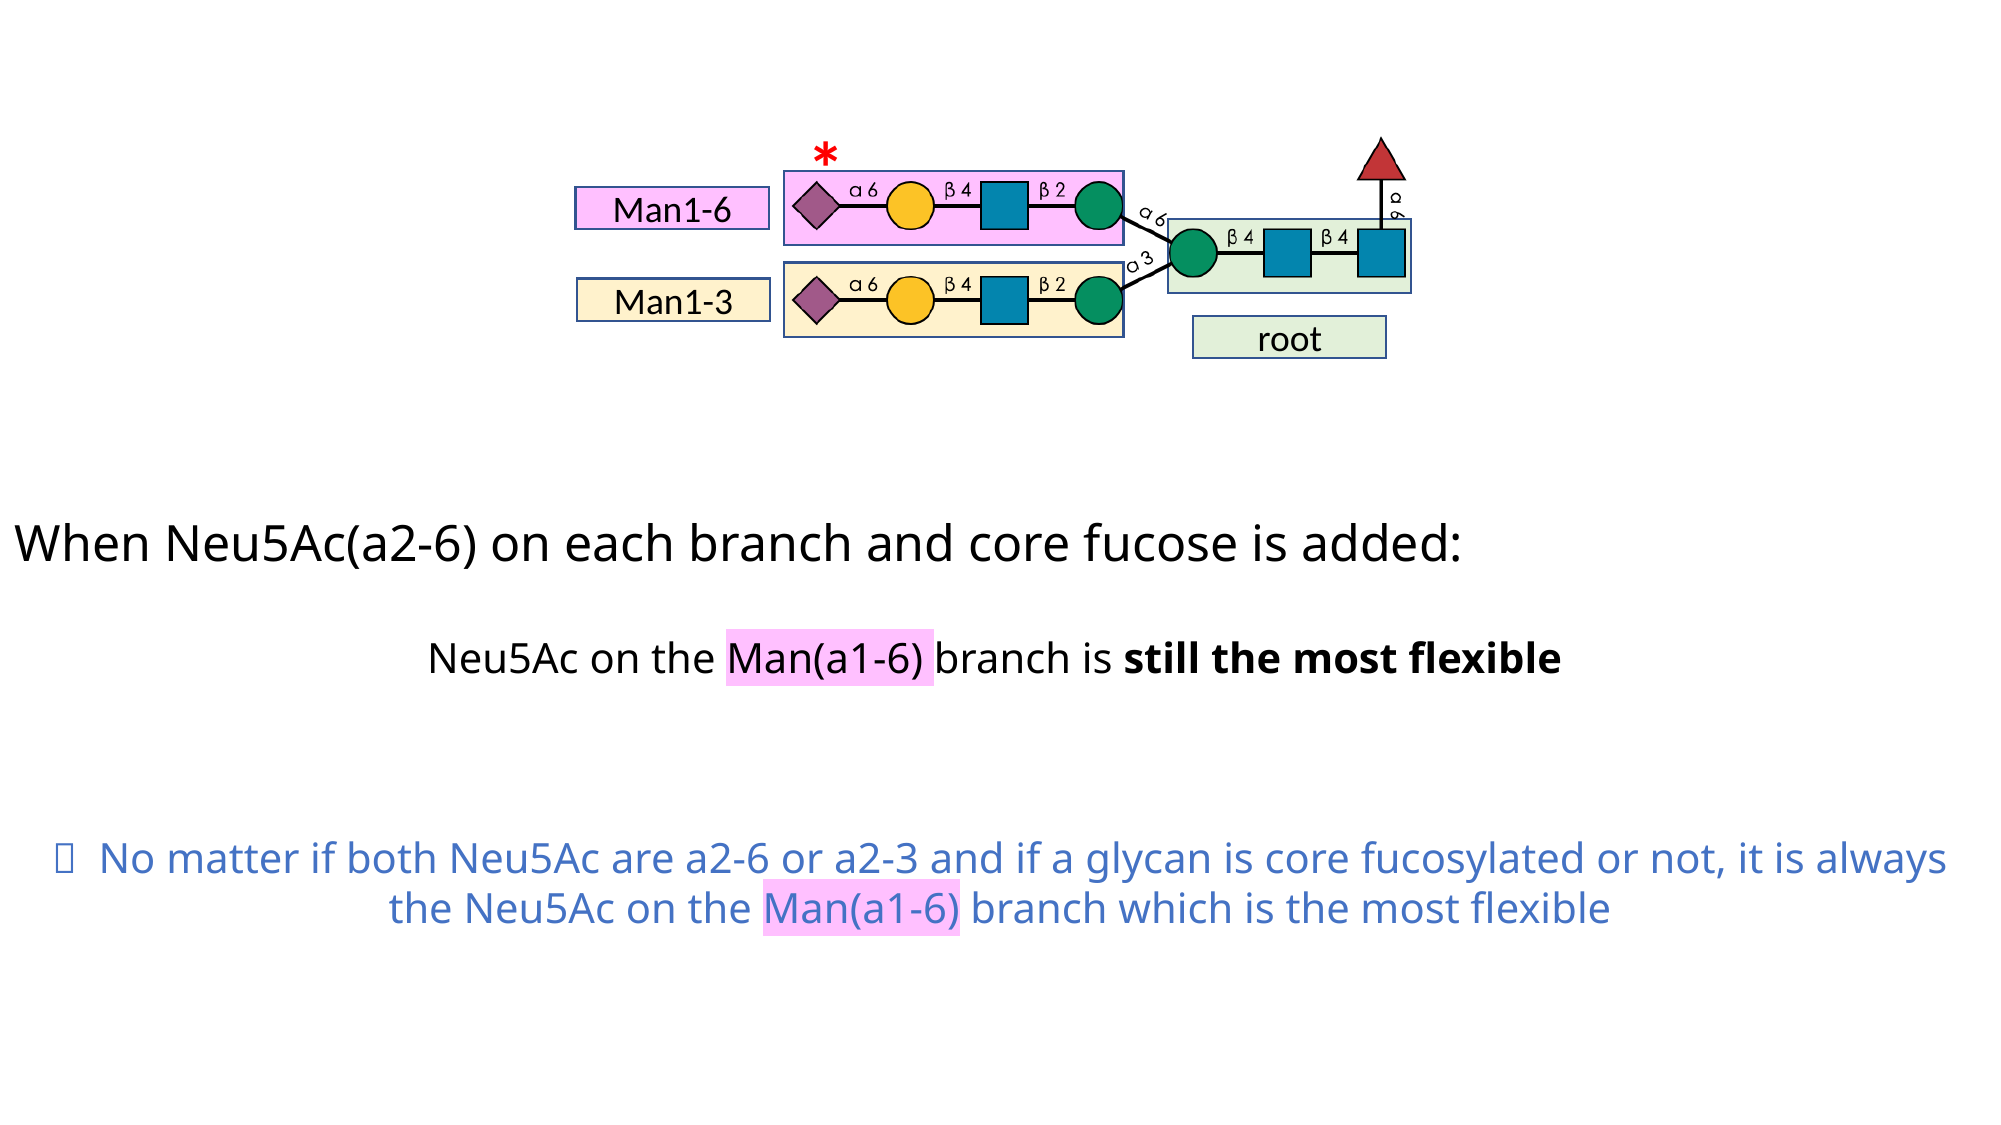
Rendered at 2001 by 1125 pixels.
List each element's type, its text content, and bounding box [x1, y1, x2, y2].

picture [768, 36, 1428, 422]
text_box When Neu5Ac(a2-6) on each branch and core fucose is added: Neu5Ac on the Man(a1-6) branch is still the most flexible  No matter if both Neu5Ac are a2-6 or a2-3 and if a glycan is core fucosylated or not, it is always the Neu5Ac on the Man(a1-6) branch which is the most flexible [0, 504, 2000, 940]
text_box Man1-6 [574, 186, 768, 230]
text_box Man1-3 [576, 277, 768, 322]
